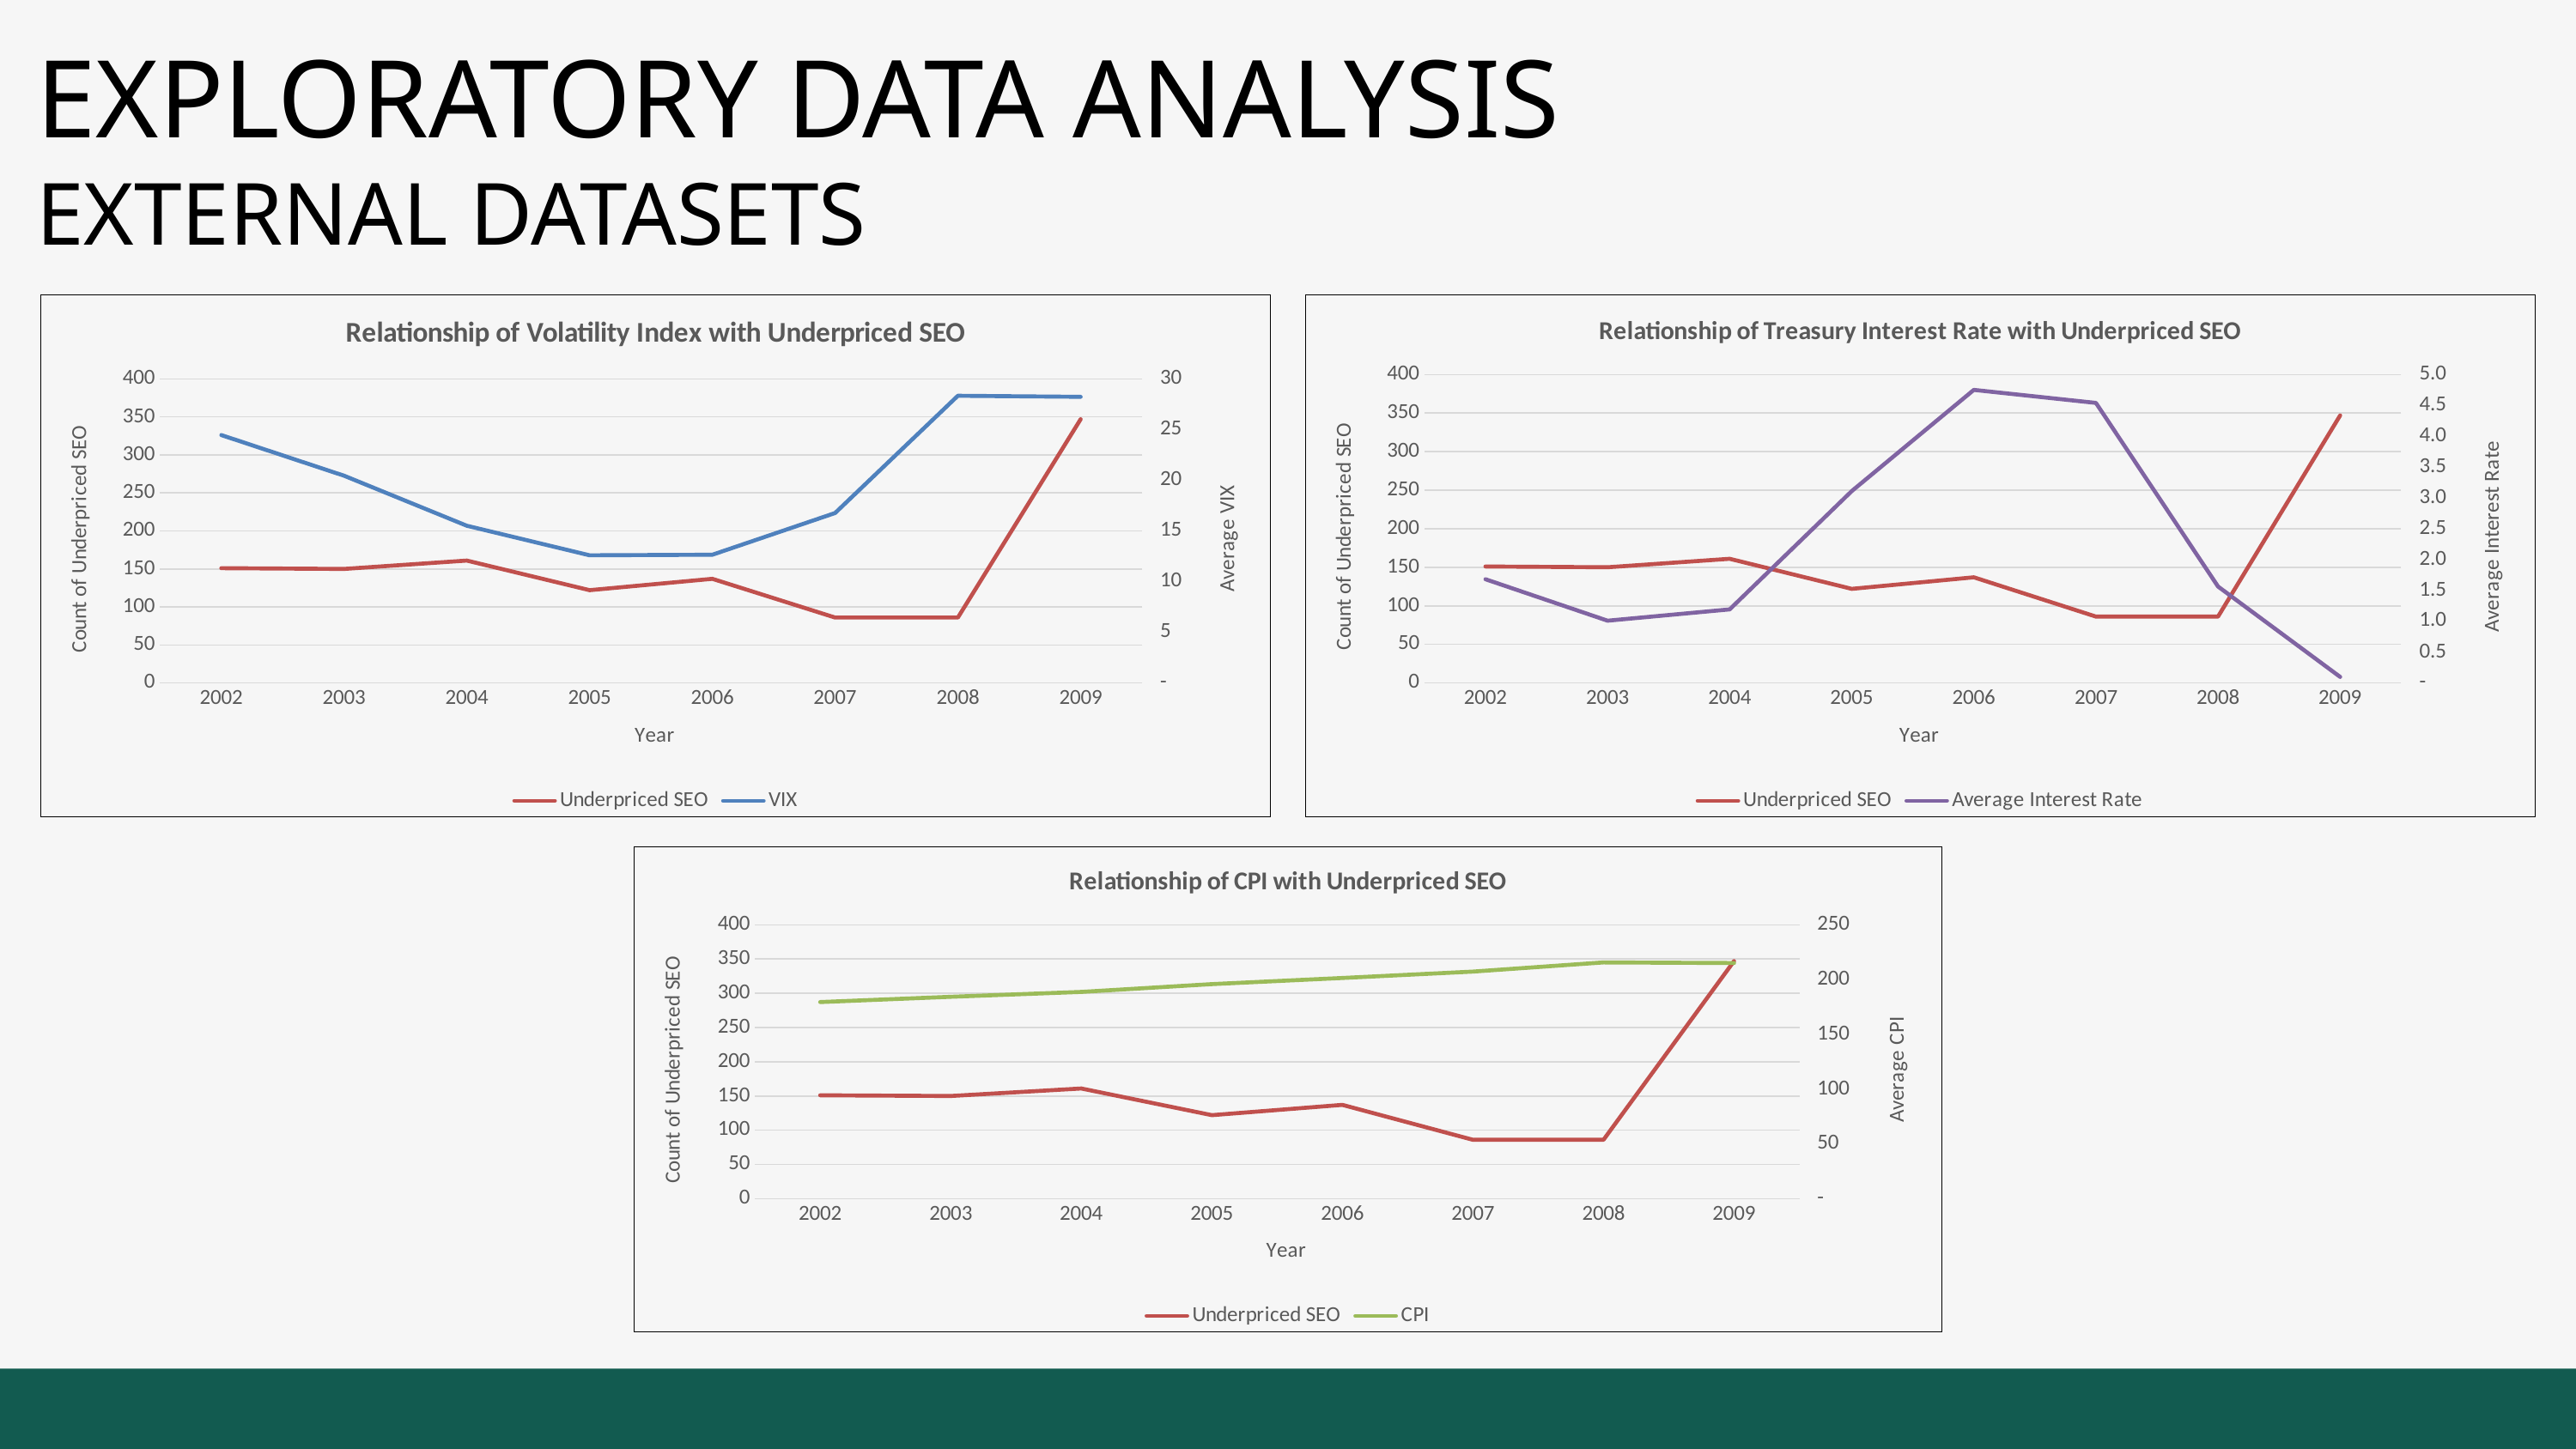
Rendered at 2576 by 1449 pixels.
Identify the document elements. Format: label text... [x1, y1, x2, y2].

chart [1304, 294, 2536, 817]
chart [634, 846, 1942, 1332]
chart [40, 294, 1272, 817]
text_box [0, 1297, 2576, 1449]
text_box EXPLORATORY DATA ANALYSIS EXTERNAL DATASETS [36, 0, 2576, 263]
